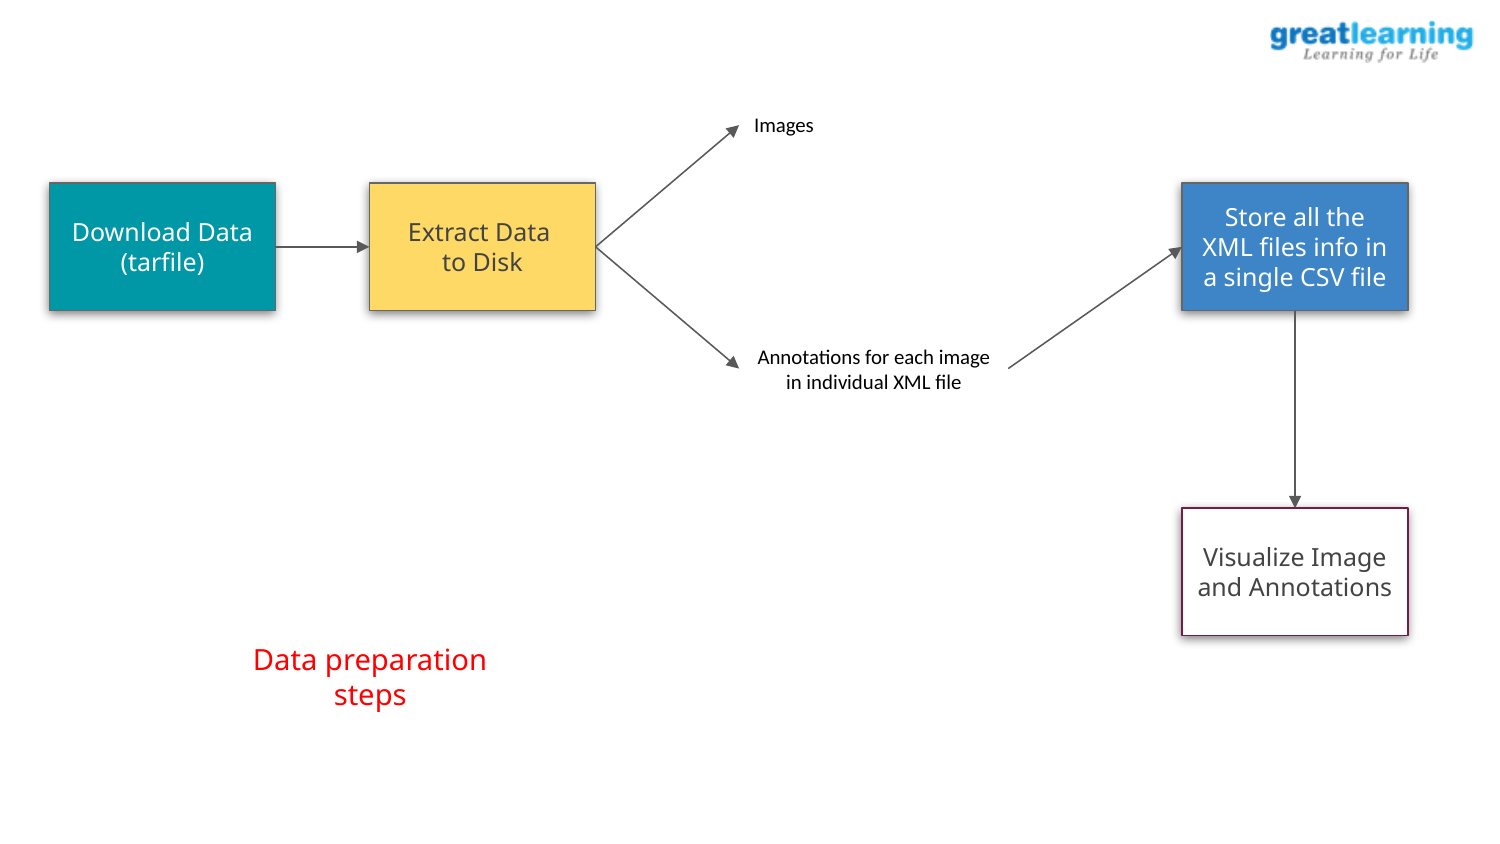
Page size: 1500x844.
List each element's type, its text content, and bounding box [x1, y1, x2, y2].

text_box Images [739, 97, 853, 154]
text_box Annotations for each image in individual XML file [739, 340, 1009, 397]
text_box Download Data (tarfile) [49, 183, 276, 311]
text_box Extract Data to Disk [369, 183, 590, 311]
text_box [1008, 246, 1183, 369]
text_box Data preparation steps [218, 625, 523, 727]
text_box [595, 246, 740, 369]
text_box Visualize Image and Annotations [1181, 508, 1409, 636]
text_box Store all the XML files info in a single CSV file [1181, 183, 1409, 311]
picture [1270, 20, 1474, 63]
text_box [595, 124, 740, 246]
